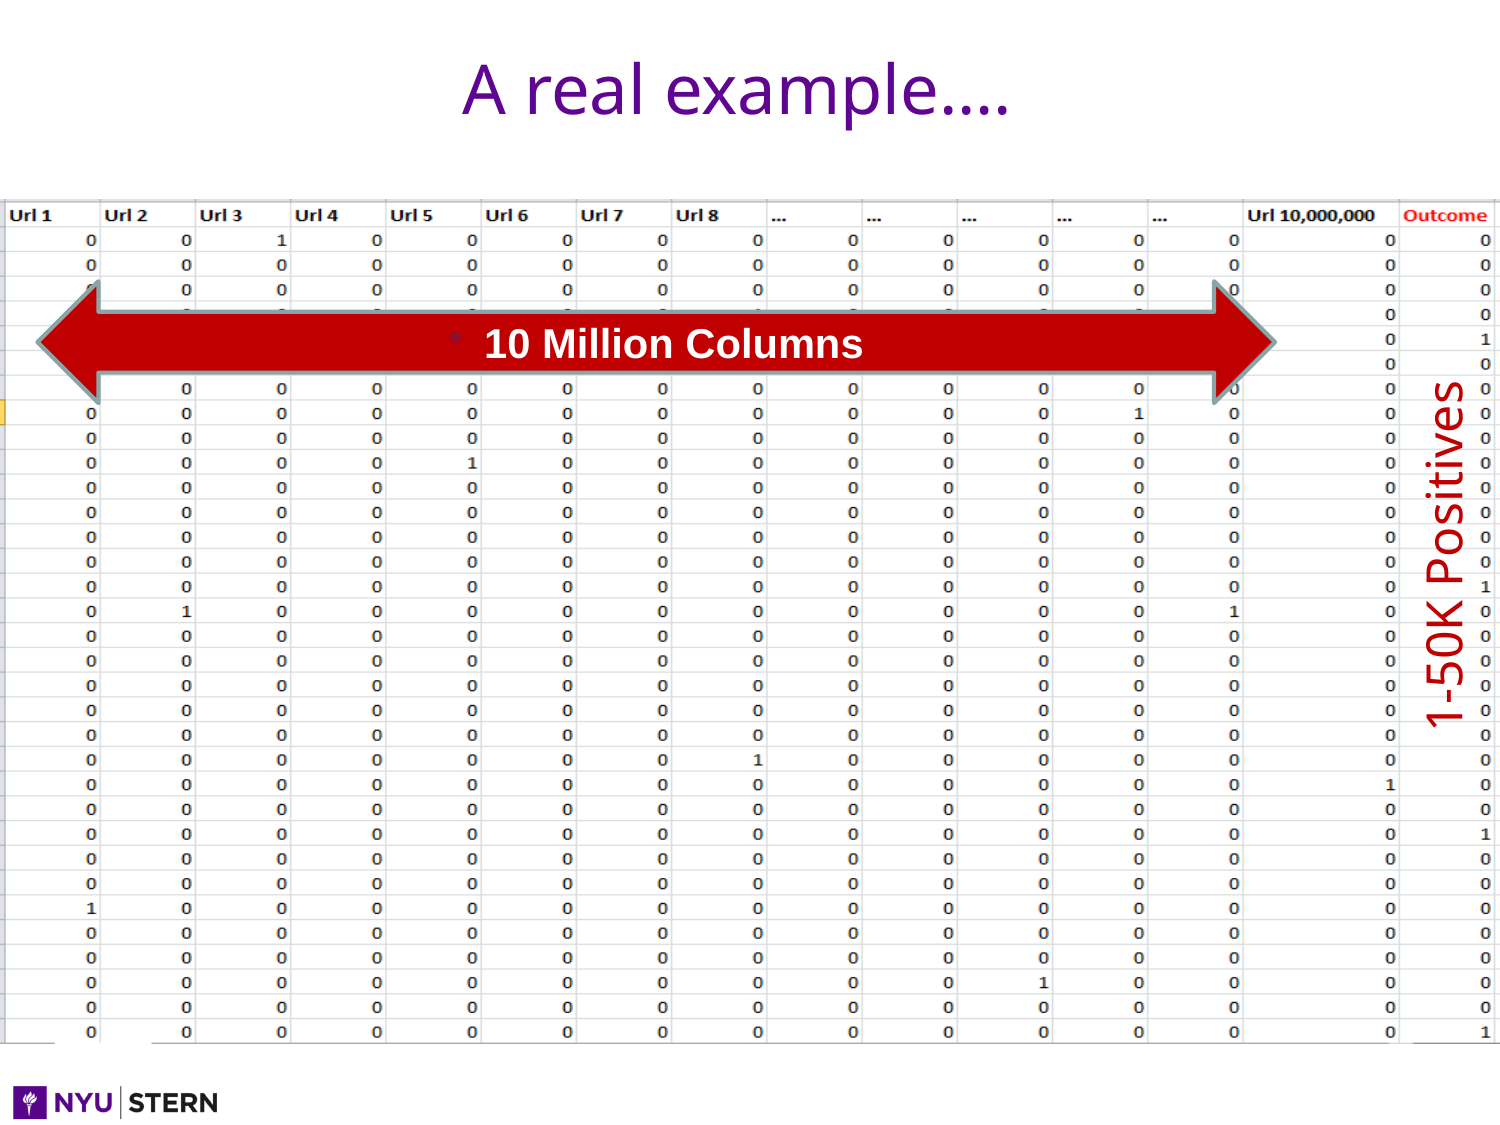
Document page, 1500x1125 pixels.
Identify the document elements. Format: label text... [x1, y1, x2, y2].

picture [0, 199, 1500, 1125]
title A real example…. [37, 25, 1438, 150]
